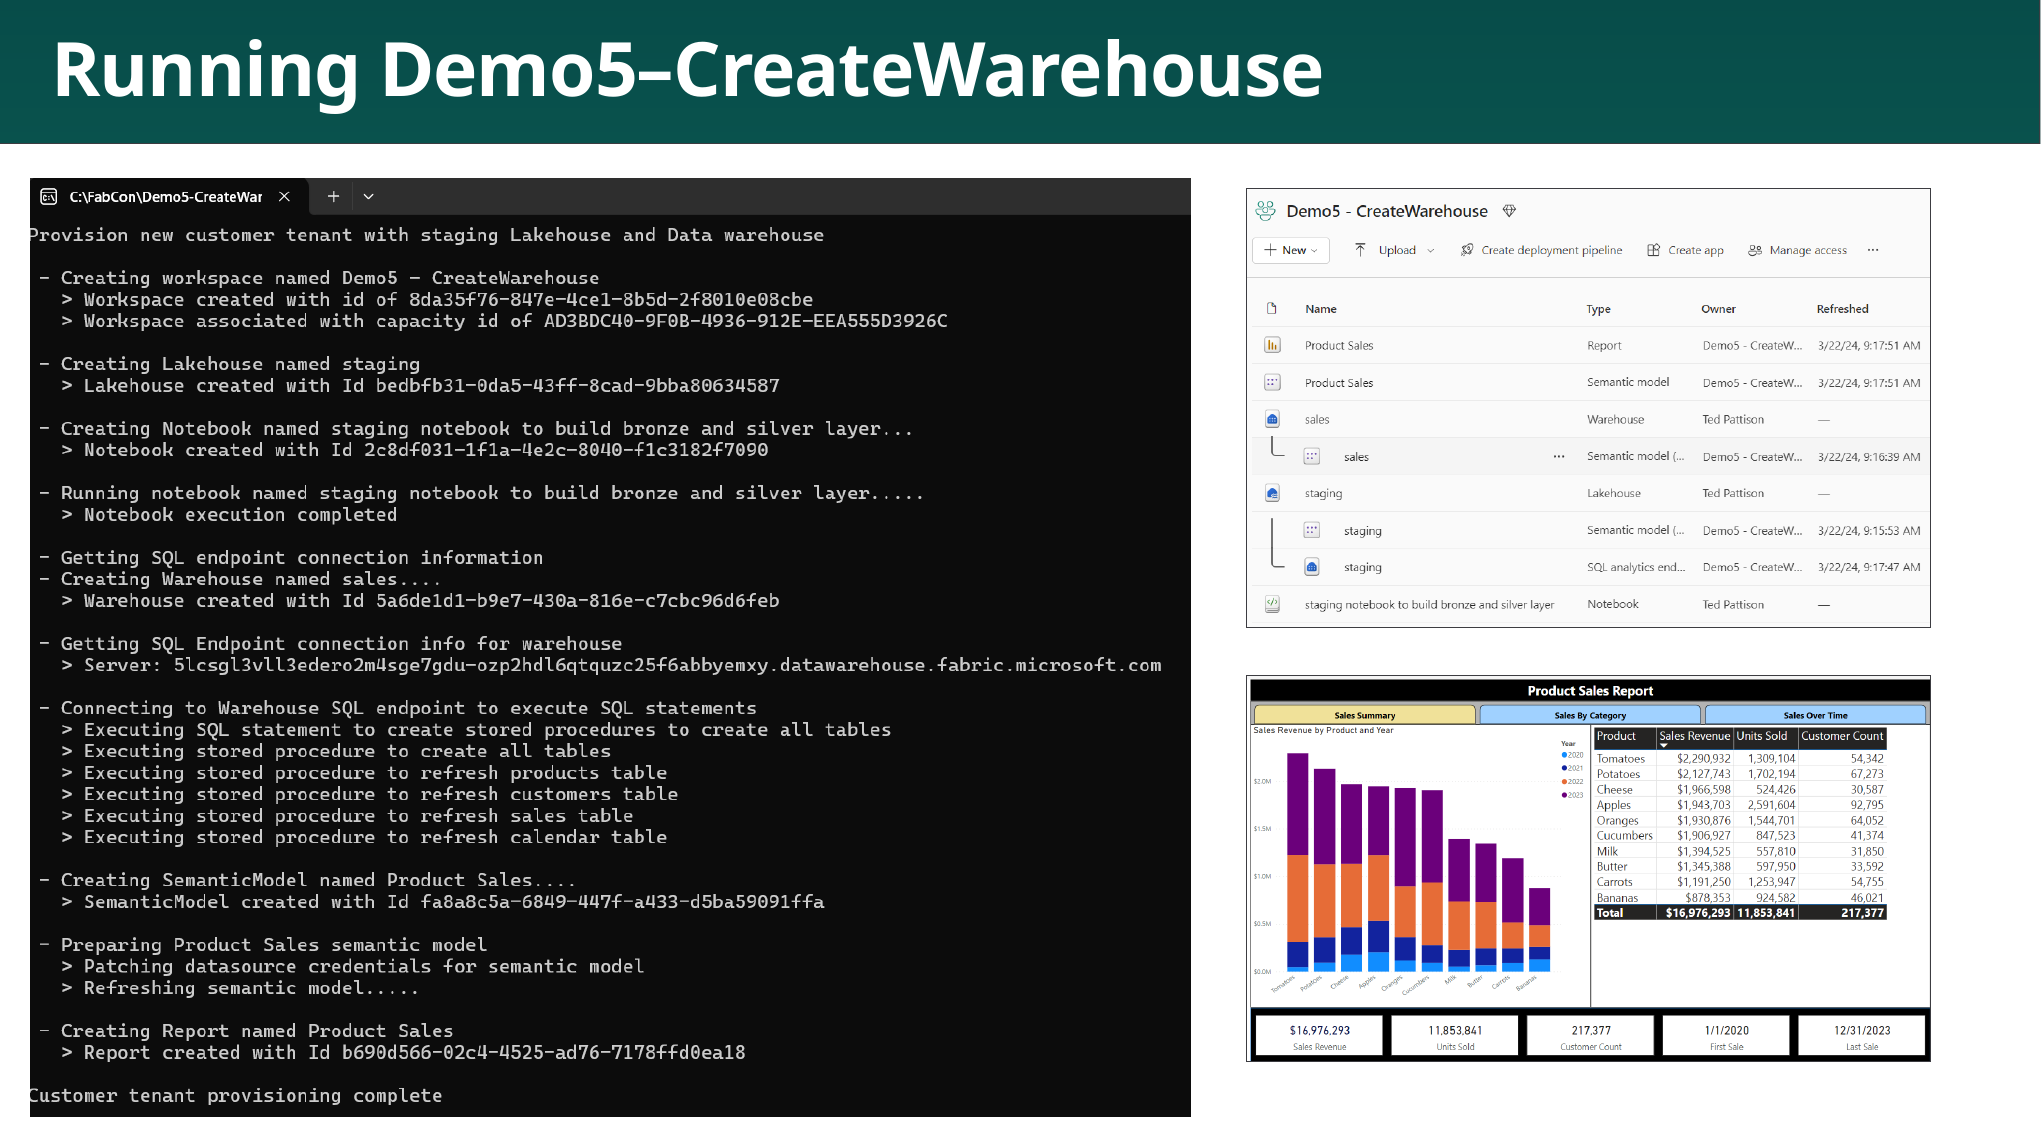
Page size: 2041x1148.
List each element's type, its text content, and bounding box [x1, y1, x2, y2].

title Running Demo5–CreateWarehouse [51, 31, 1988, 113]
picture [1246, 188, 1931, 628]
picture [1246, 675, 1931, 1062]
picture [30, 177, 1191, 1117]
